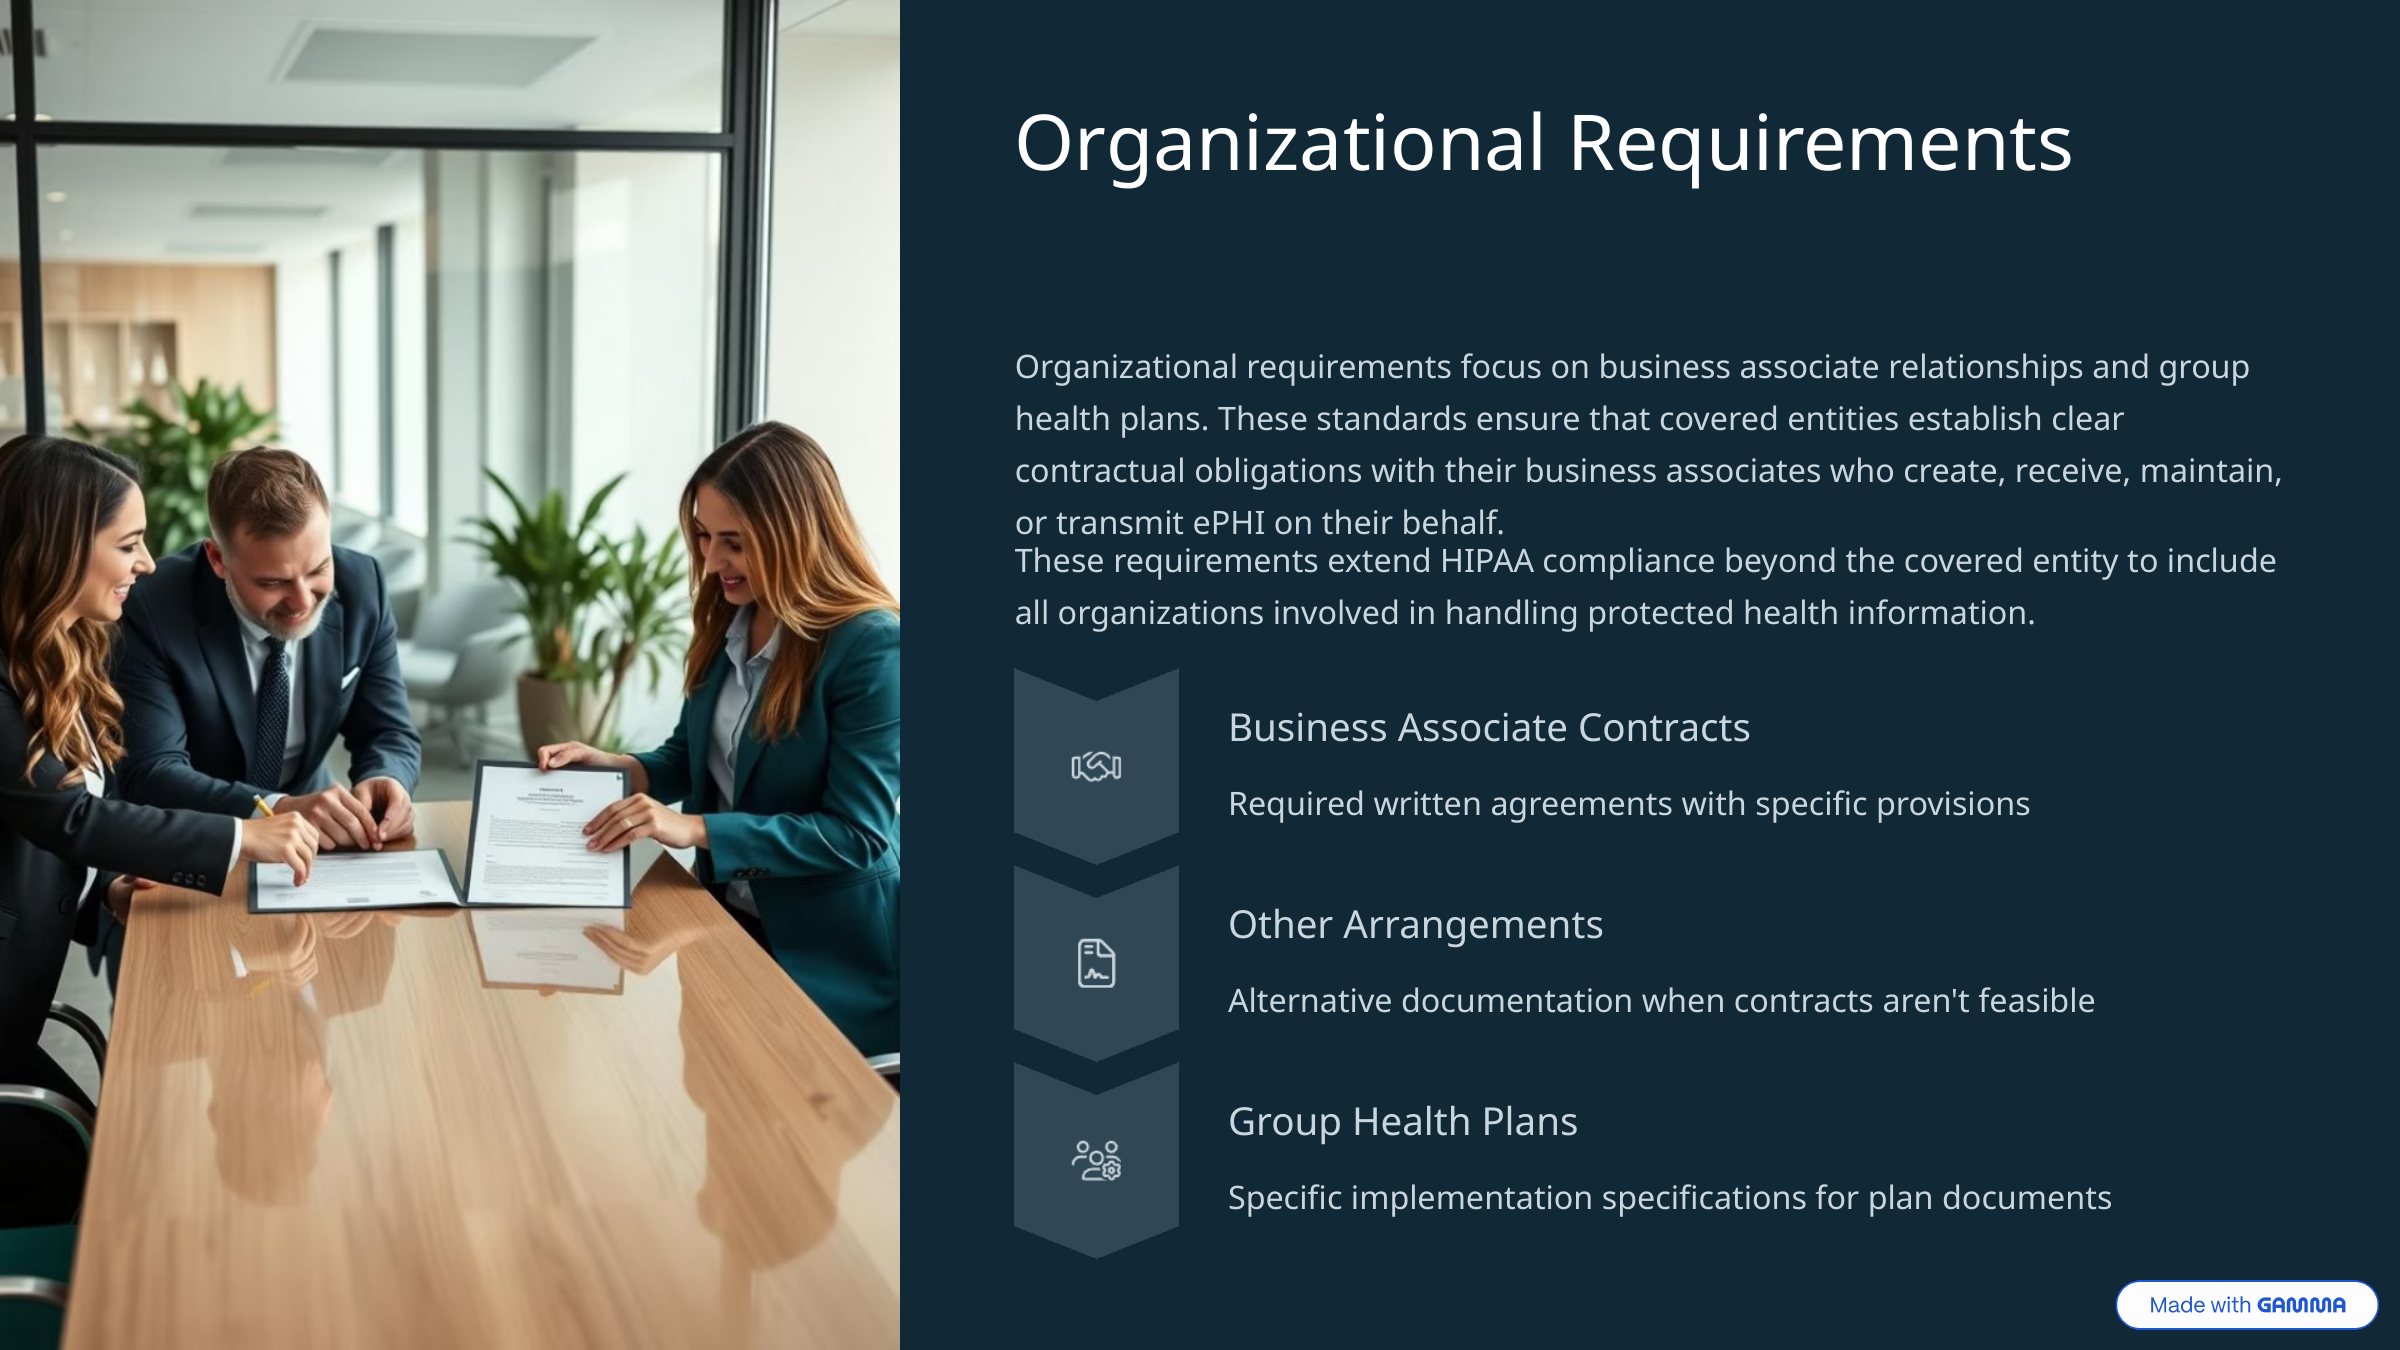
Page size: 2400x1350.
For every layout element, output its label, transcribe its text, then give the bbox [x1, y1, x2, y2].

text_box Other Arrangements [1228, 898, 1707, 947]
text_box These requirements extend HIPAA compliance beyond the covered entity to include all organizations involved in handling protected health information. [1014, 526, 2286, 632]
text_box Organizational requirements focus on business associate relationships and group health plans. These standards ensure that covered entities establish clear contractual obligations with their business associates who create, receive, maintain, or transmit ePHI on their behalf. [1014, 332, 2286, 491]
text_box Business Associate Contracts [1228, 701, 1927, 750]
text_box Group Health Plans [1228, 1095, 1671, 1144]
text_box Required written agreements with specific provisions [1228, 769, 2286, 823]
picture [1014, 668, 1179, 1260]
text_box Specific implementation specifications for plan documents [1228, 1163, 2286, 1216]
picture [0, 0, 900, 1350]
text_box Organizational Requirements [1014, 90, 2286, 284]
text_box Alternative documentation when contracts aren't feasible [1228, 966, 2286, 1020]
picture [2106, 1271, 2389, 1339]
